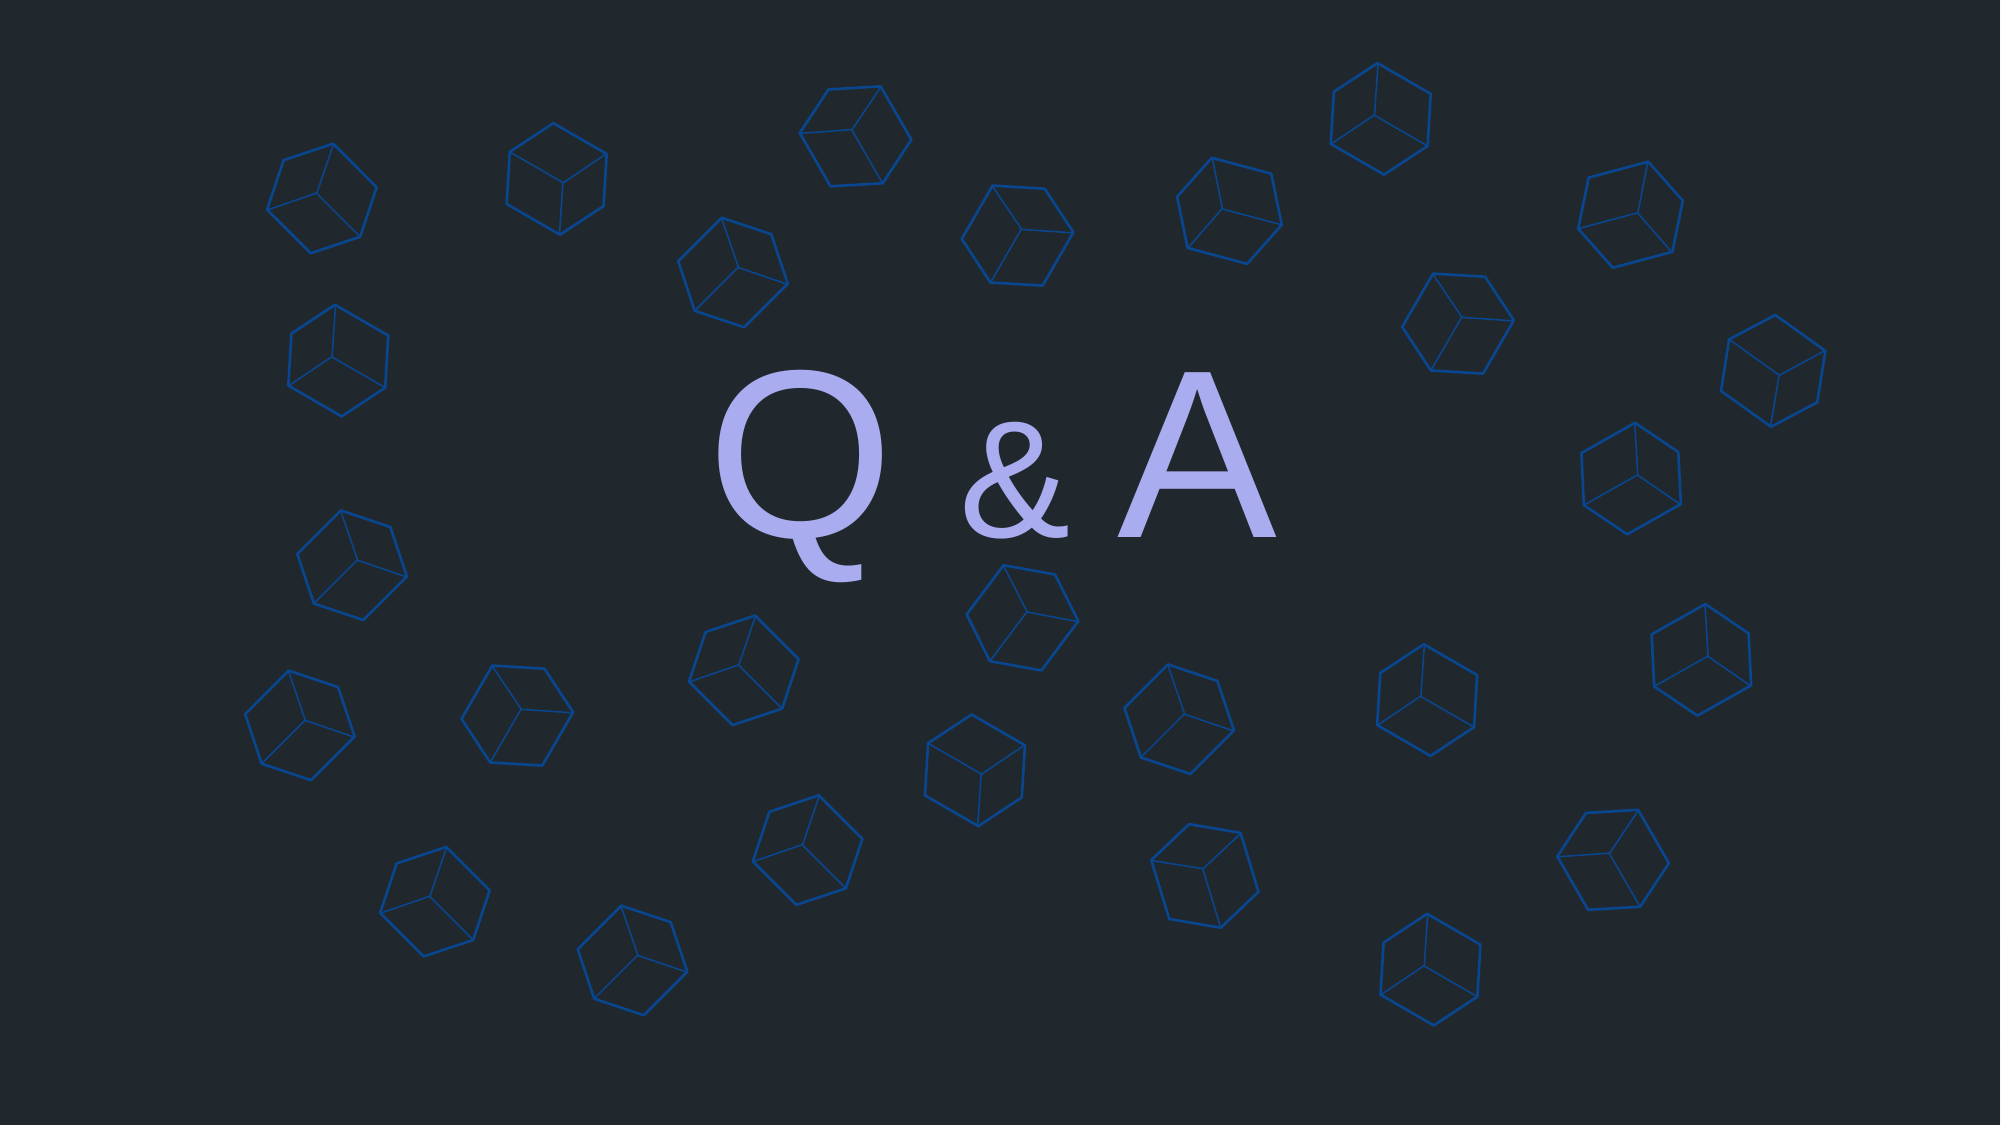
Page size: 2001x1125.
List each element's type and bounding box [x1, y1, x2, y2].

text_box [275, 144, 369, 254]
text_box [1334, 64, 1428, 174]
text_box [470, 661, 565, 771]
text_box [1158, 821, 1252, 931]
text_box [760, 795, 855, 905]
text_box [808, 81, 903, 192]
text_box [975, 563, 1070, 673]
text_box [252, 670, 347, 781]
text_box [585, 905, 680, 1016]
text_box [509, 124, 604, 234]
text_box [1380, 645, 1475, 755]
text_box [1566, 805, 1661, 915]
text_box [685, 218, 780, 328]
text_box [1182, 156, 1277, 266]
text_box [1410, 269, 1505, 379]
text_box [1726, 316, 1820, 426]
text_box [1584, 423, 1678, 534]
text_box [970, 181, 1065, 291]
text_box [304, 510, 399, 620]
text_box [1132, 664, 1226, 774]
text_box [697, 615, 791, 726]
text_box [291, 306, 386, 416]
picture [0, 0, 2001, 1125]
text_box [927, 715, 1022, 825]
text_box [1383, 915, 1478, 1025]
text_box [1654, 605, 1749, 715]
text_box [1583, 160, 1678, 270]
text_box [388, 847, 482, 957]
